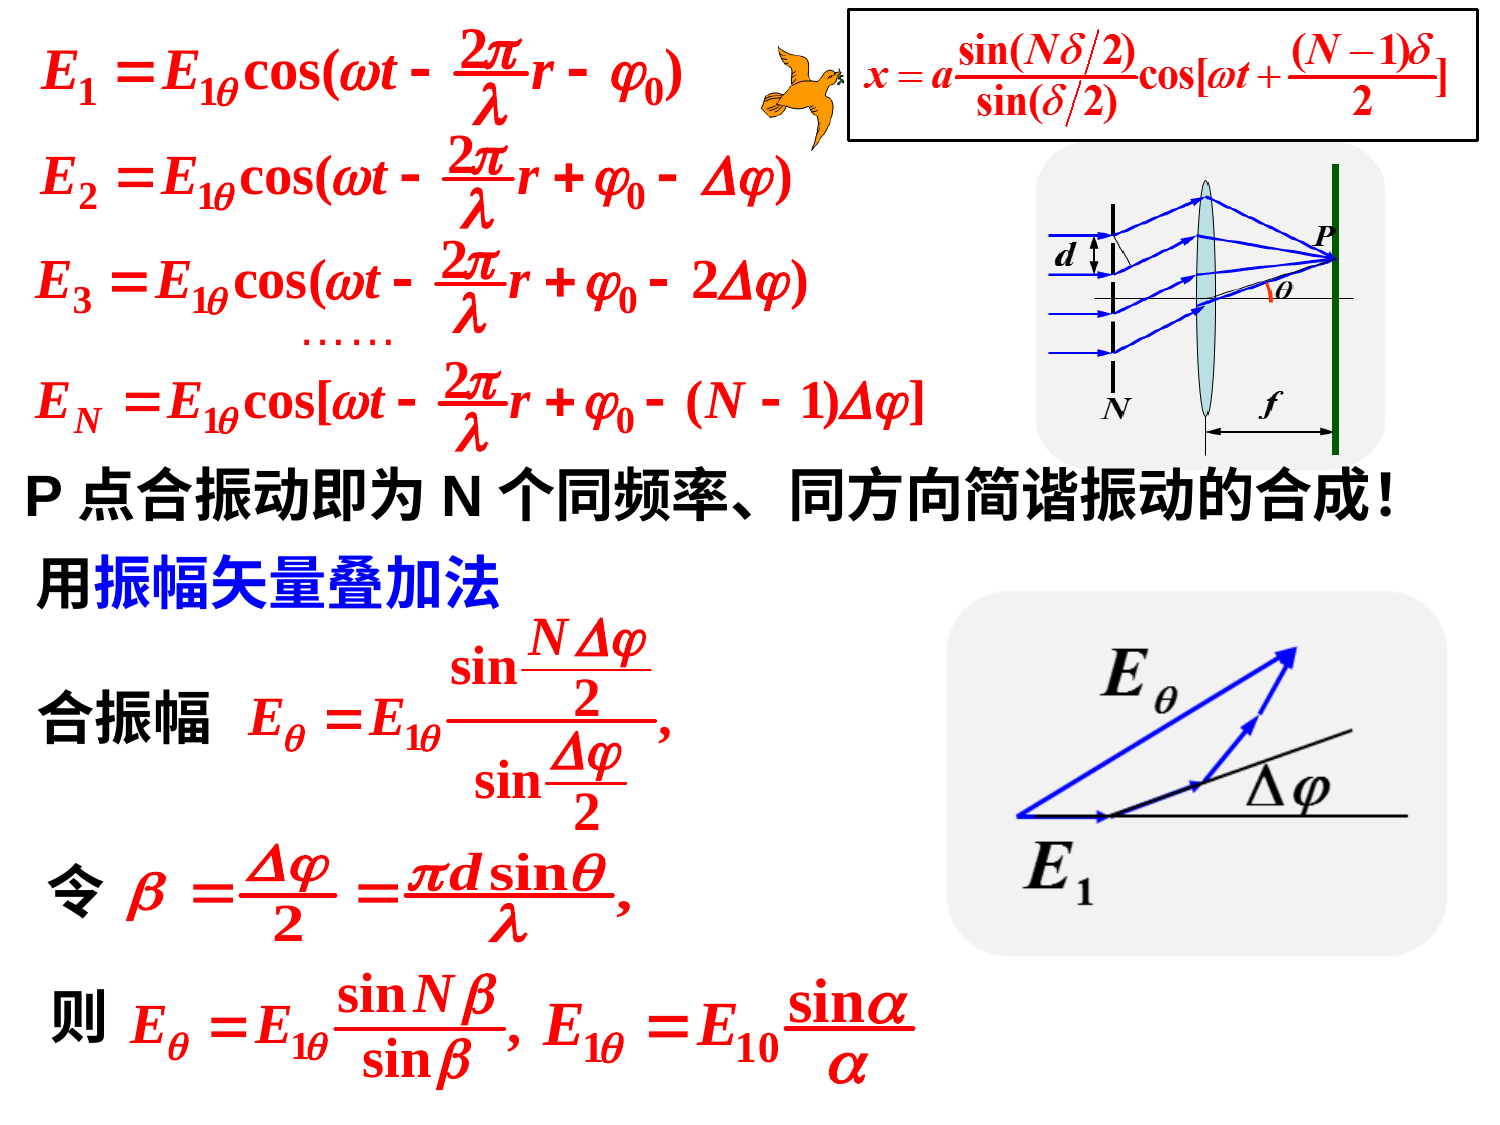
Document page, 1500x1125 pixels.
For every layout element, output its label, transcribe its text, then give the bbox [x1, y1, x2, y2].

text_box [28, 349, 928, 458]
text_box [33, 123, 798, 226]
text_box P点合振动即为N个同频率、同方向简谐振动的合成！ [10, 450, 1444, 536]
picture [1018, 156, 1399, 476]
text_box 则 [35, 972, 118, 1058]
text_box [28, 227, 814, 339]
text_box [120, 833, 637, 948]
picture [932, 557, 1473, 967]
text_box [758, 10, 1477, 156]
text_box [123, 963, 525, 1097]
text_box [535, 966, 919, 1090]
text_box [241, 606, 676, 836]
text_box 令 [32, 847, 115, 933]
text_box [33, 15, 689, 132]
text_box 合振幅 [21, 674, 227, 759]
text_box 用振幅矢量叠加法 [20, 538, 517, 624]
